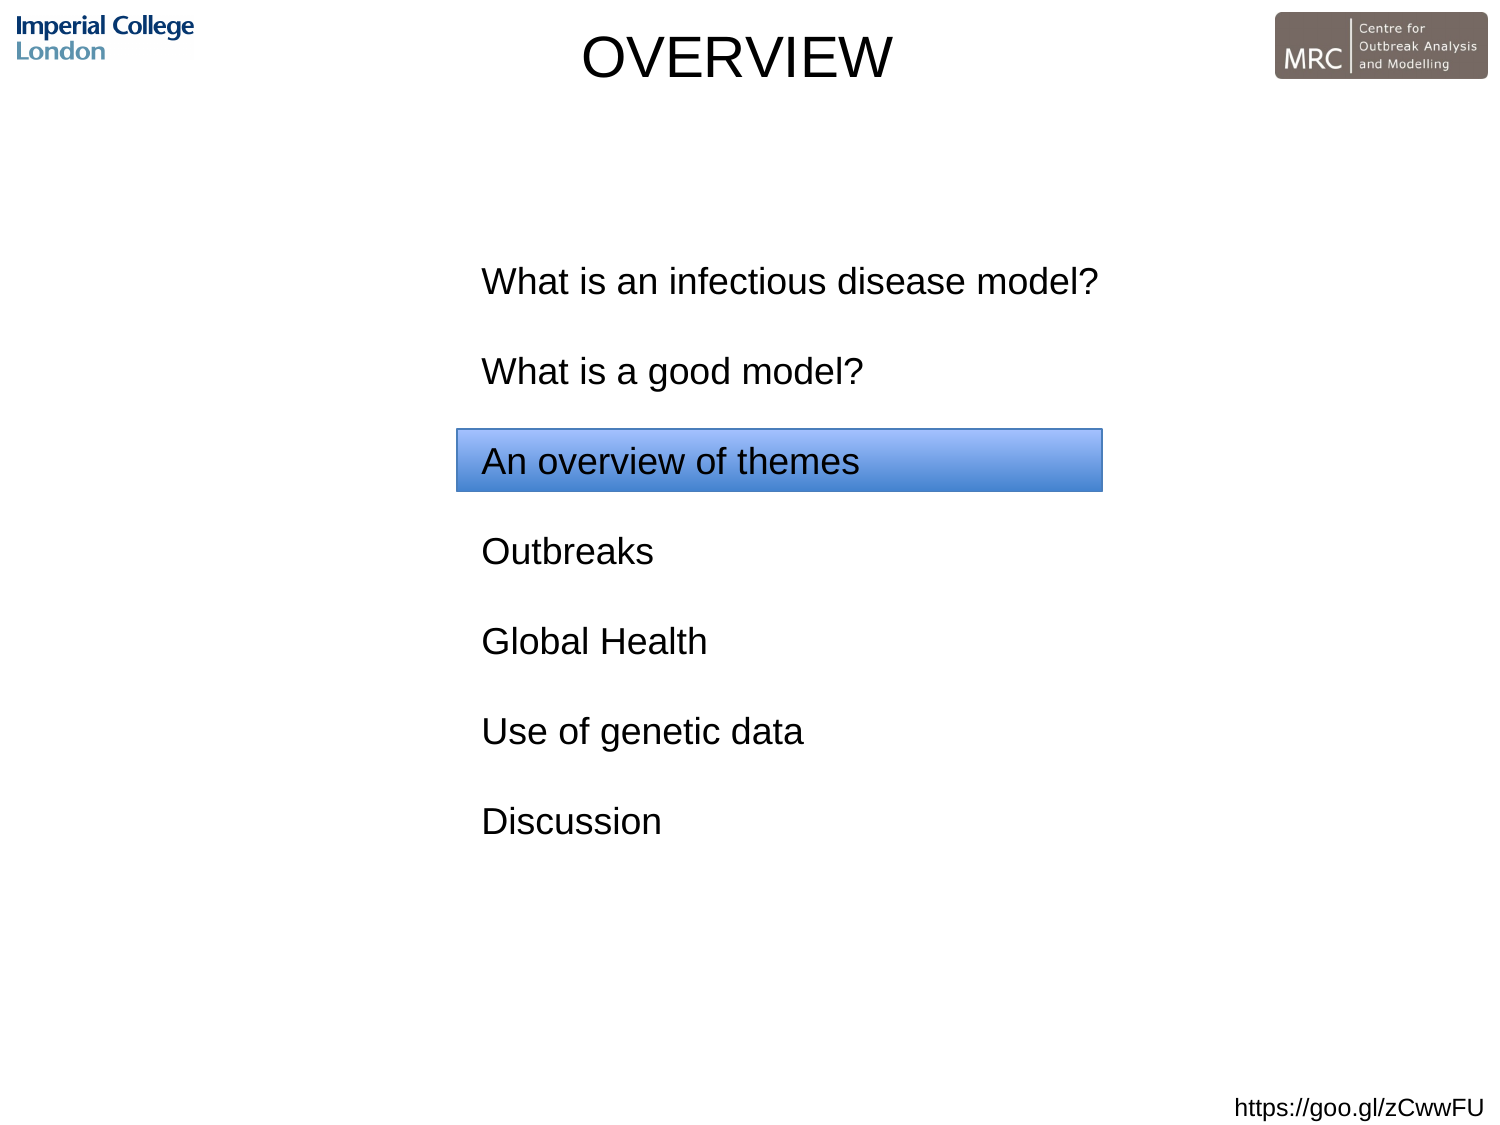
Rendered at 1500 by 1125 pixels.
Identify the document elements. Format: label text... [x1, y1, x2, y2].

picture [1275, 12, 1488, 79]
picture [17, 15, 194, 60]
text_box What is an infectious disease model? What is a good model? An overview of themes Outbreaks Global Health Use of genetic data Discussion [466, 249, 1199, 976]
text_box [456, 429, 466, 492]
text_box OVERVIEW [199, 7, 1275, 100]
